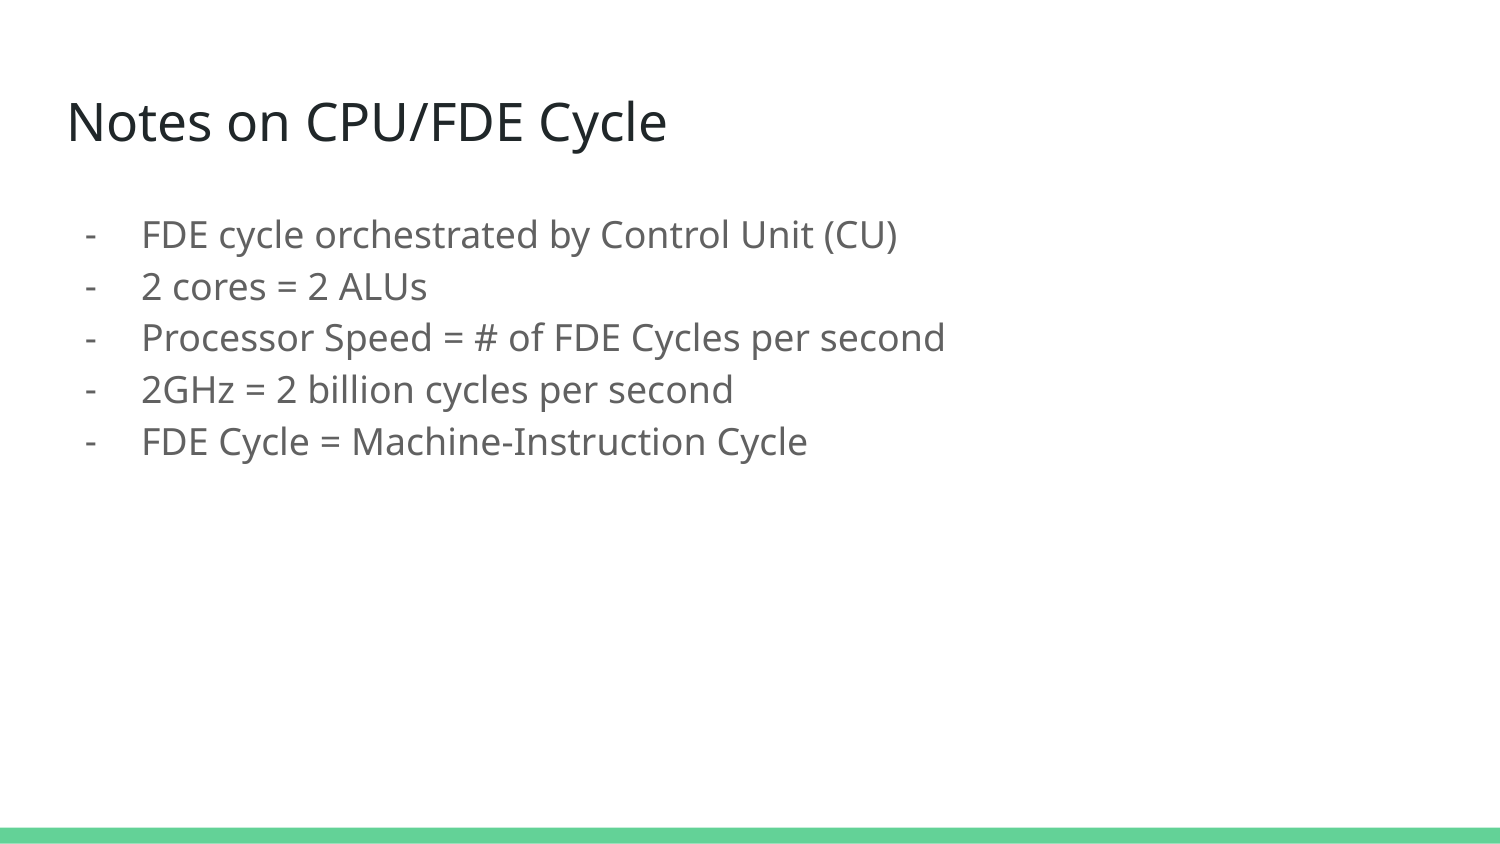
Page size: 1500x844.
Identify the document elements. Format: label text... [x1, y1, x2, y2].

list FDE cycle orchestrated by Control Unit (CU) 2 cores = 2 ALUs Processor Speed = # of FDE Cycles per second 2GHz = 2 billion cycles per second FDE Cycle = Machine-Instruction Cycle [51, 189, 1449, 750]
title Notes on CPU/FDE Cycle [51, 72, 1449, 167]
